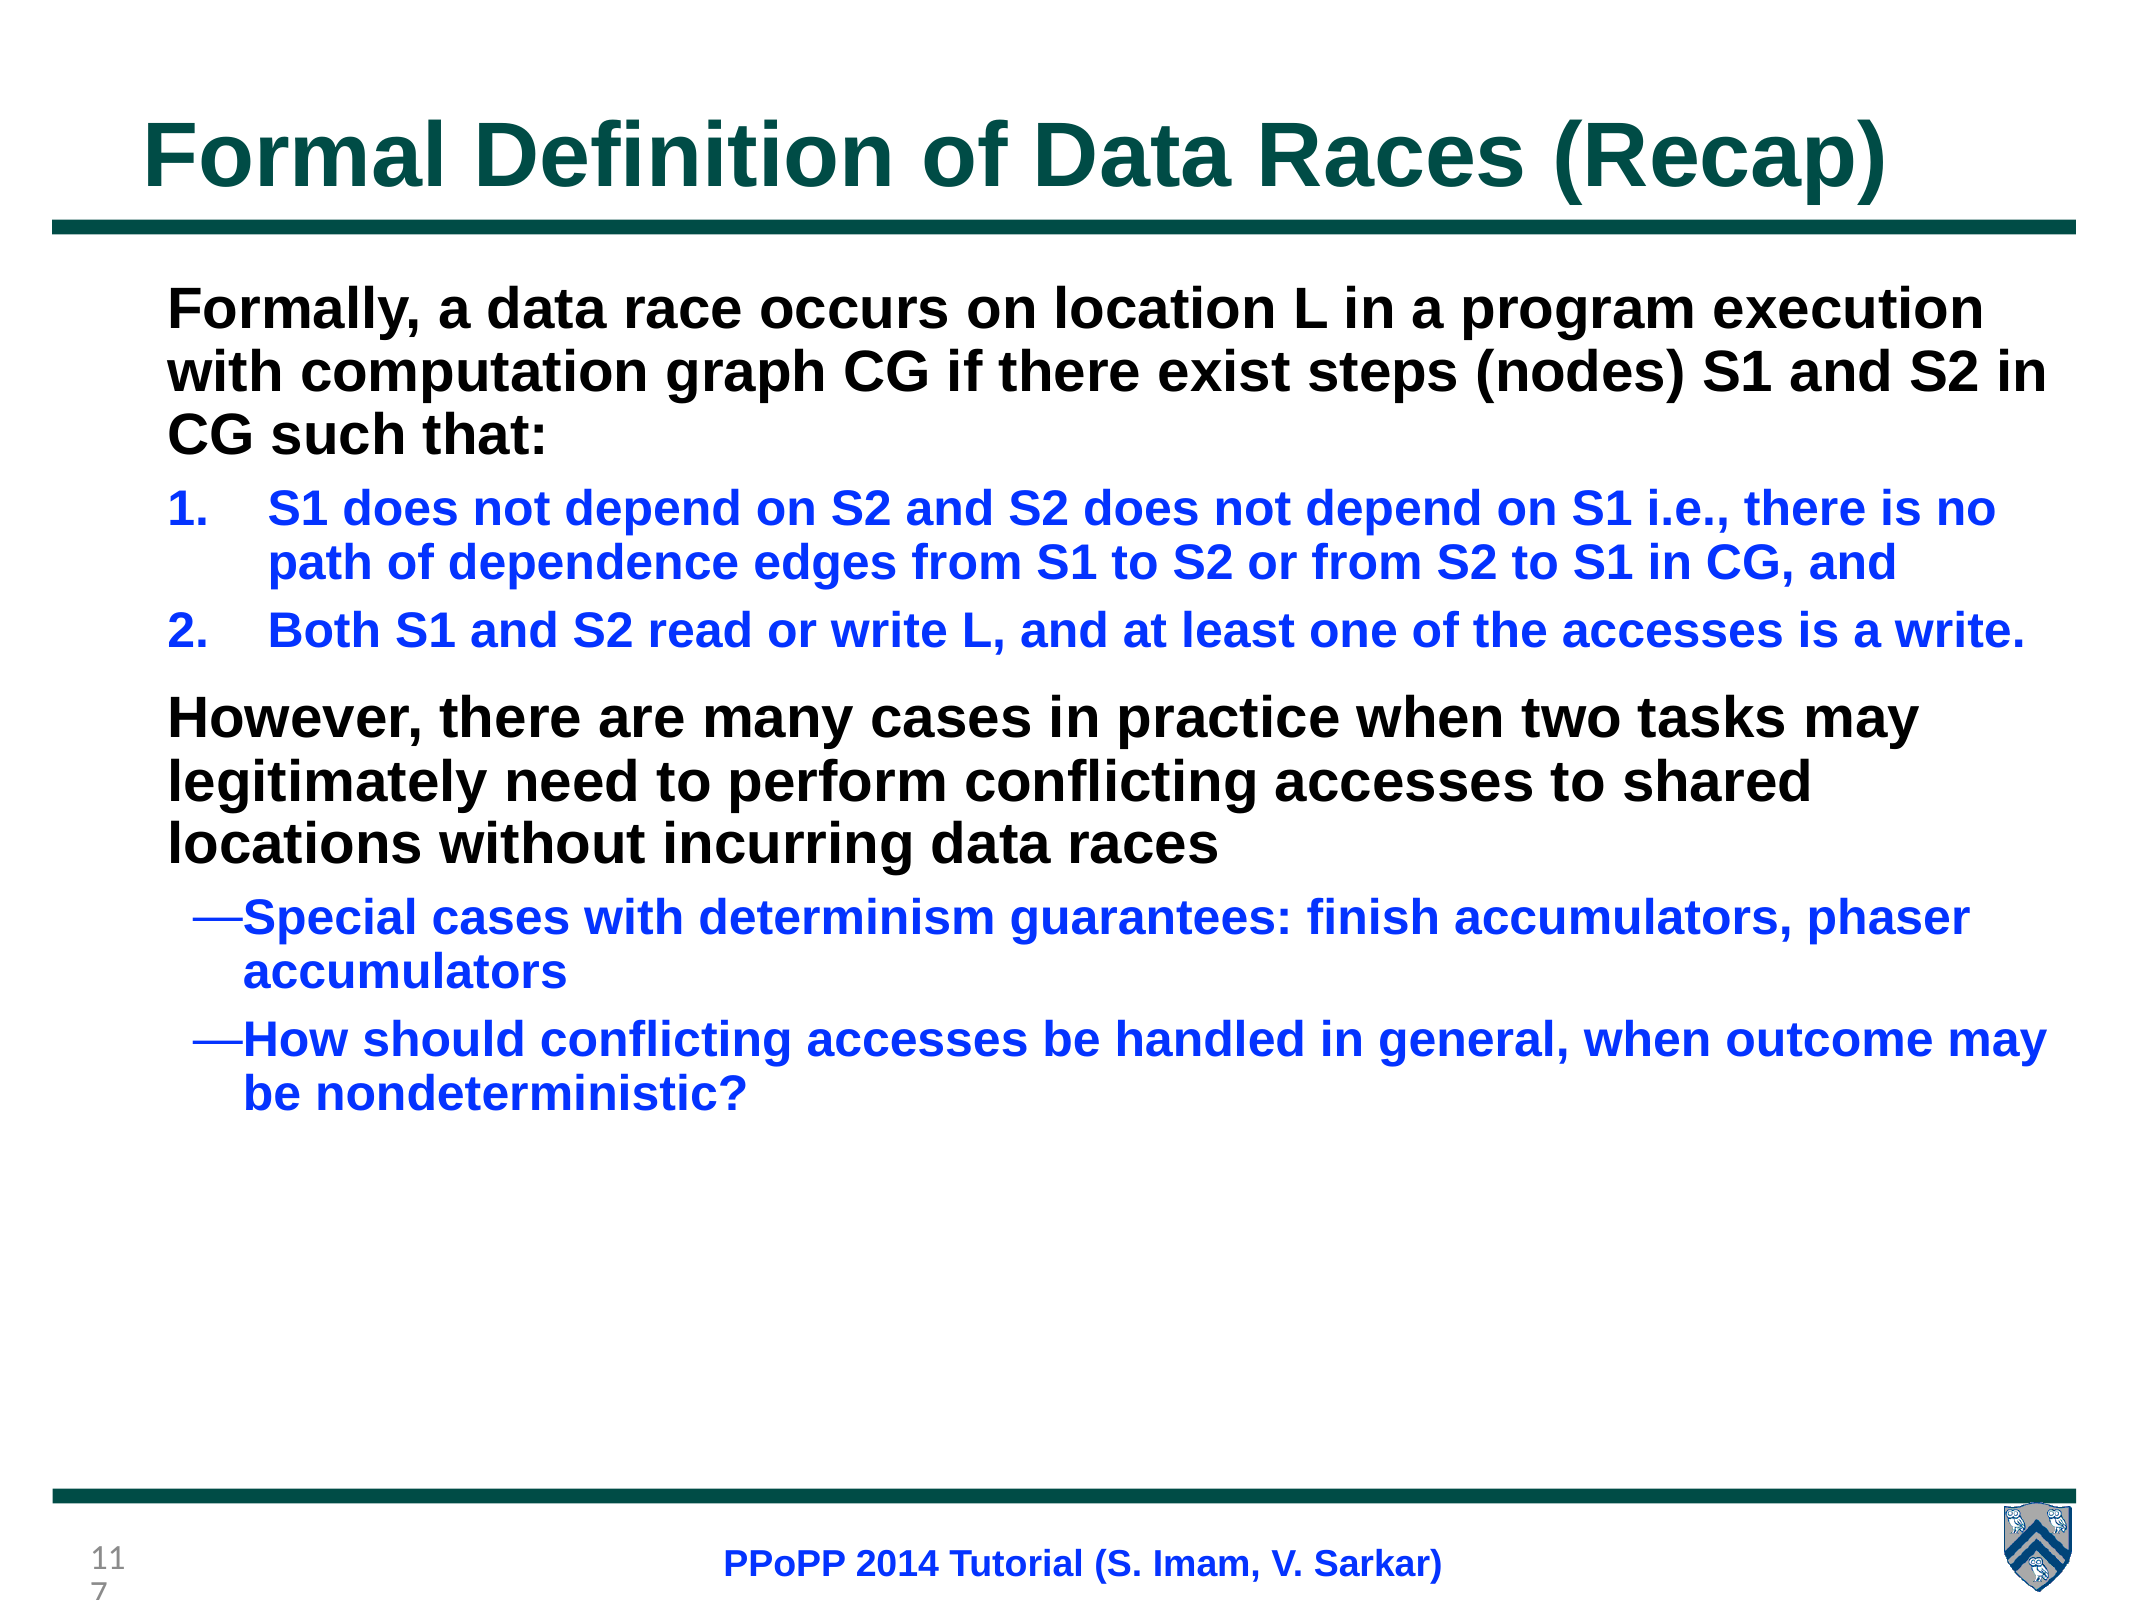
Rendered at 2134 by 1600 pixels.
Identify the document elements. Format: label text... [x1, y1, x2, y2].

text_box [52, 1488, 2077, 1504]
picture [1986, 1497, 2083, 1600]
list Formally, a data race occurs on location L in a program execution with computation graph CG if there exist steps (nodes) S1 and S2 in CG such that: S1 does not depend on S2 and S2 does not depend on S1 i.e., there is no path of dependence edges from S1 to S2 or from S2 to S1 in CG, and Both S1 and S2 read or write L, and at least one of the accesses is a write. However, there are many cases in practice when two tasks may legitimately need to perform conflicting accesses to shared locations without incurring data races Special cases with determinism guarantees: finish accumulators, phaser accumulators How should conflicting accesses be handled in general, when outcome may be nondeterministic? [92, 266, 2096, 1470]
title Formal Definition of Data Races (Recap) [124, 0, 2005, 217]
text_box [52, 219, 2076, 235]
text_box PPoPP 2014 Tutorial (S. Imam, V. Sarkar) [699, 1522, 1467, 1600]
slide_number 117 [74, 1520, 148, 1592]
